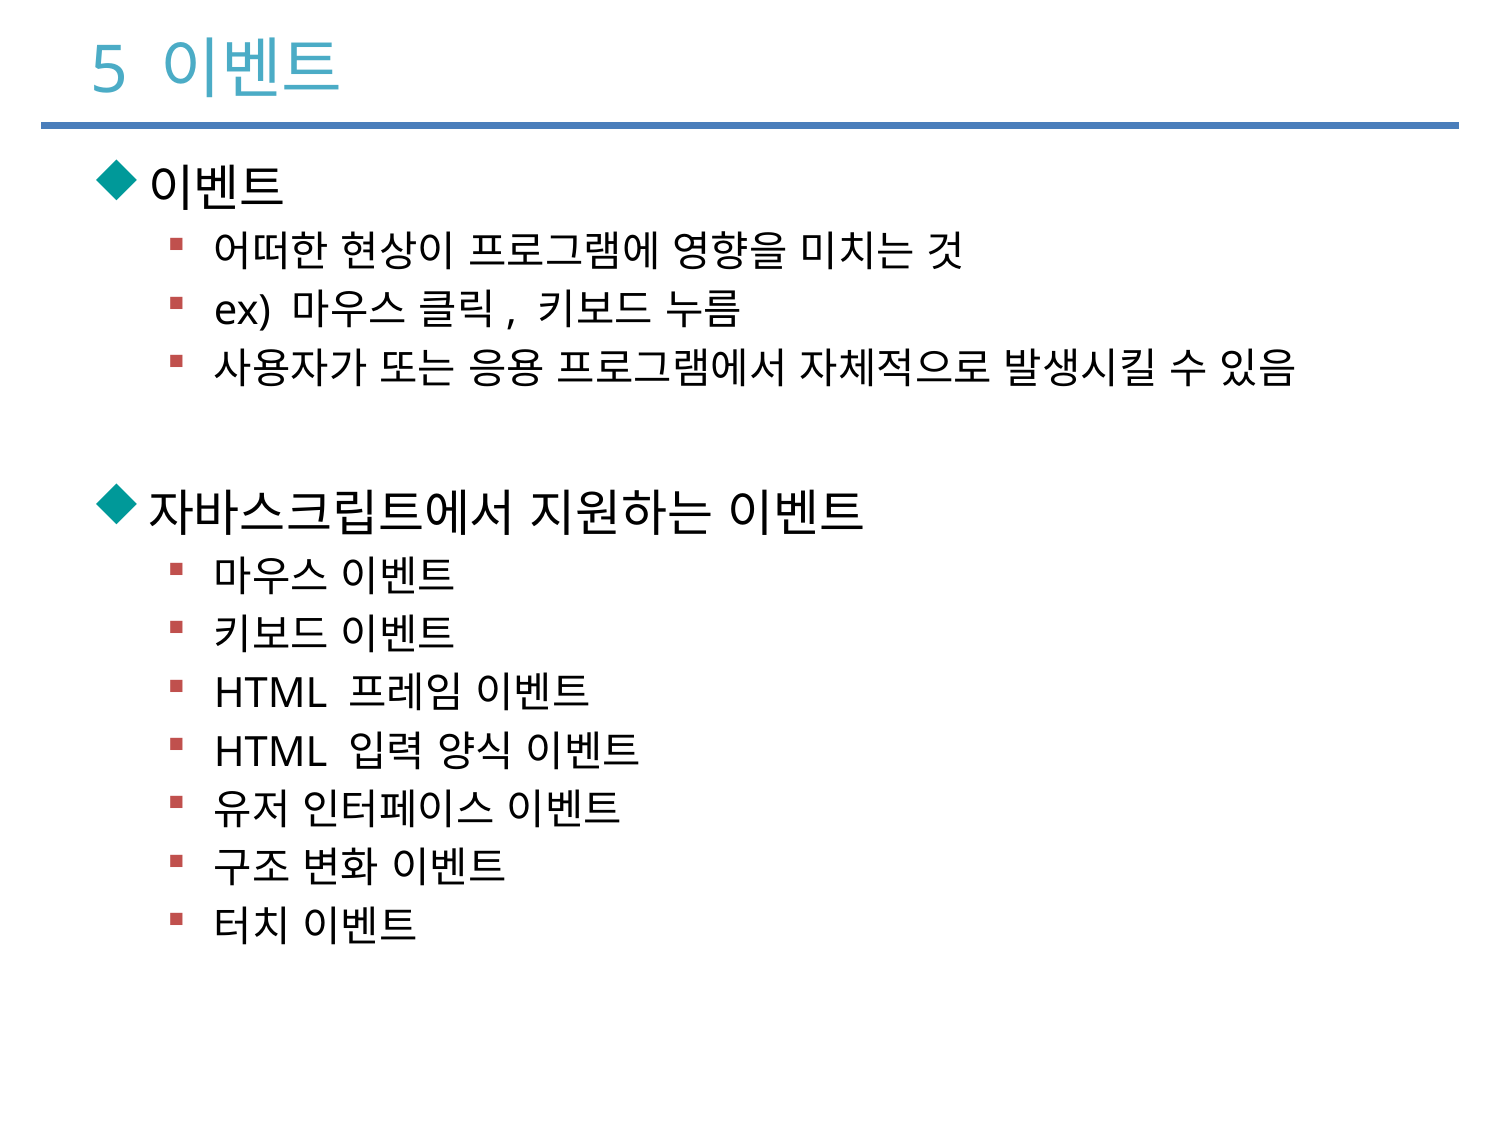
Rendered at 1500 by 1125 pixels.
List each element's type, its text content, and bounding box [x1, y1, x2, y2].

title 5 이벤트 [75, 19, 1425, 114]
list 이벤트 어떠한 현상이 프로그램에 영향을 미치는 것 ex) 마우스 클릭, 키보드 누름 사용자가 또는 응용 프로그램에서 자체적으로 발생시킬 수 있음 자바스크립트에서 지원하는 이벤트 마우스 이벤트 키보드 이벤트 HTML 프레임 이벤트 HTML 입력 양식 이벤트 유저 인터페이스 이벤트 구조 변화 이벤트 터치 이벤트 [76, 148, 1459, 1094]
